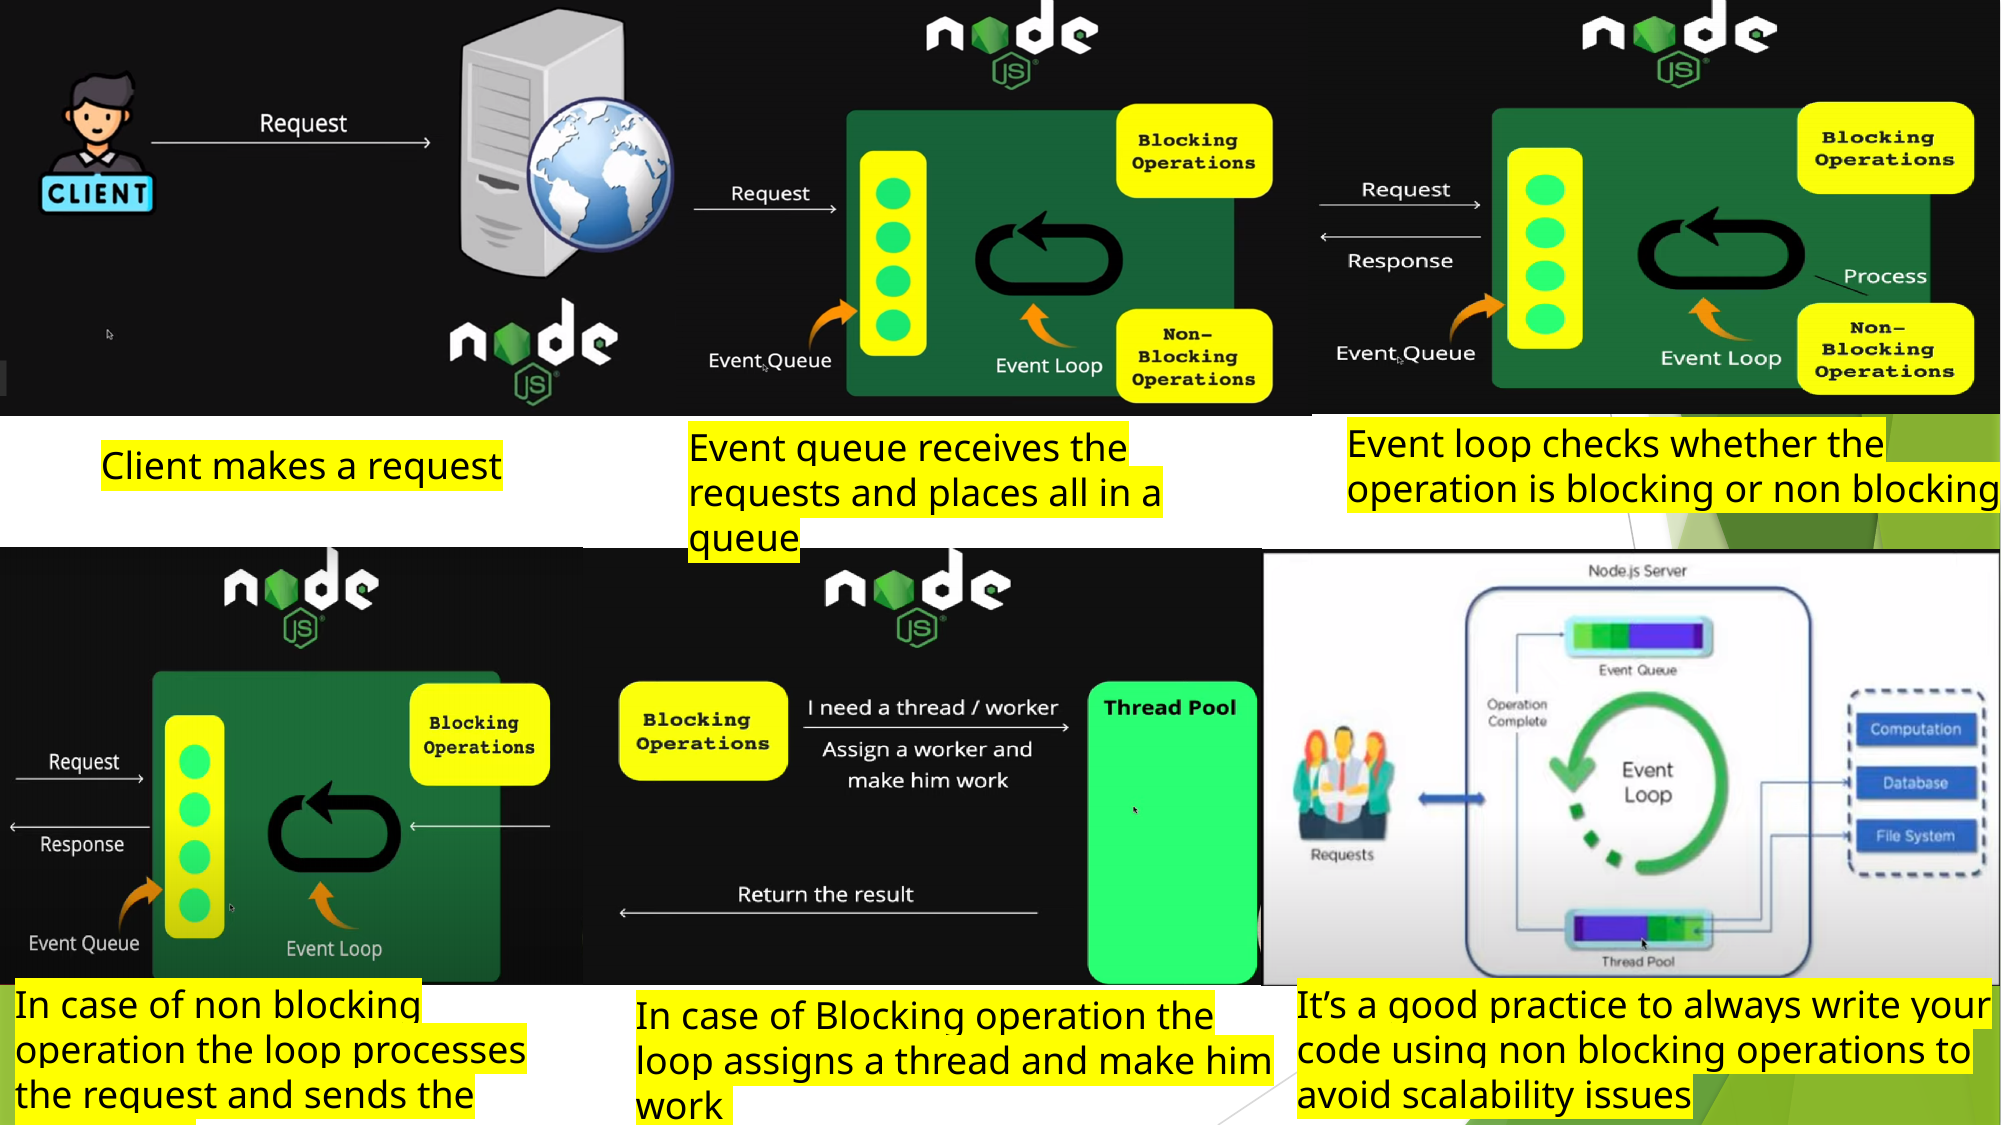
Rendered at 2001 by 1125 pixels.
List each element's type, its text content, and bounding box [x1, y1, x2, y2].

picture [0, 0, 2000, 416]
text_box In case of Blocking operation the loop assigns a thread and make him work [620, 994, 1294, 1125]
text_box Event queue receives the requests and places all in a queue [673, 425, 1285, 547]
picture [0, 547, 2000, 987]
text_box Event loop checks whether the operation is blocking or non blocking [1331, 421, 2000, 518]
text_box It’s a good practice to always write your code using non blocking operations to avoid scalability issues [1281, 994, 2000, 1124]
text_box Client makes a request [86, 434, 518, 495]
text_box In case of non blocking operation the loop processes the request and sends the response [0, 992, 610, 1125]
